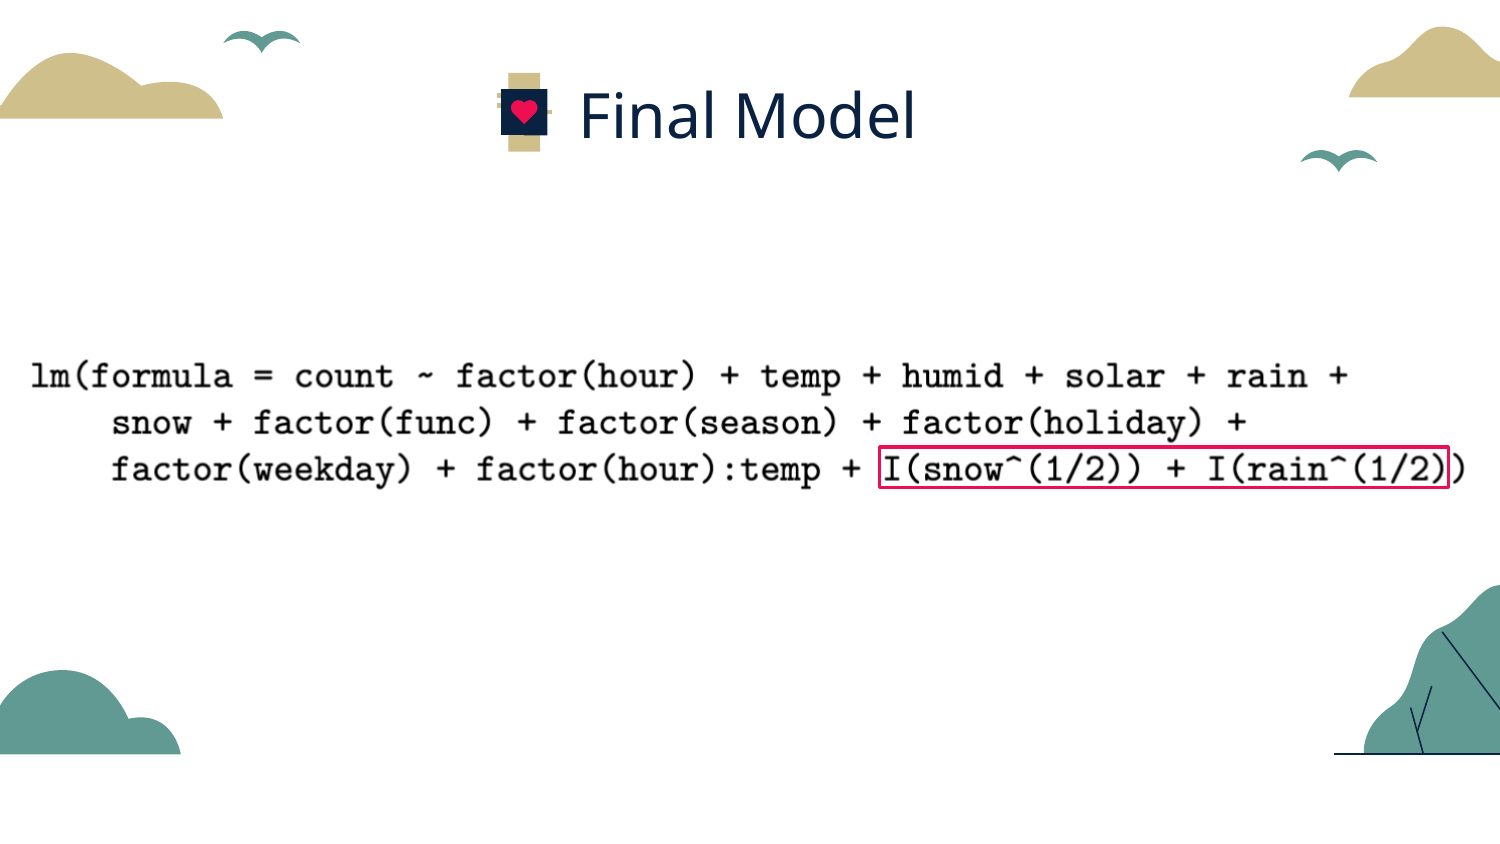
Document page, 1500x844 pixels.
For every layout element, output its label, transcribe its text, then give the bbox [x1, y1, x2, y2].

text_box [496, 72, 552, 152]
picture [23, 344, 1474, 499]
title Final Model [116, 61, 1380, 140]
